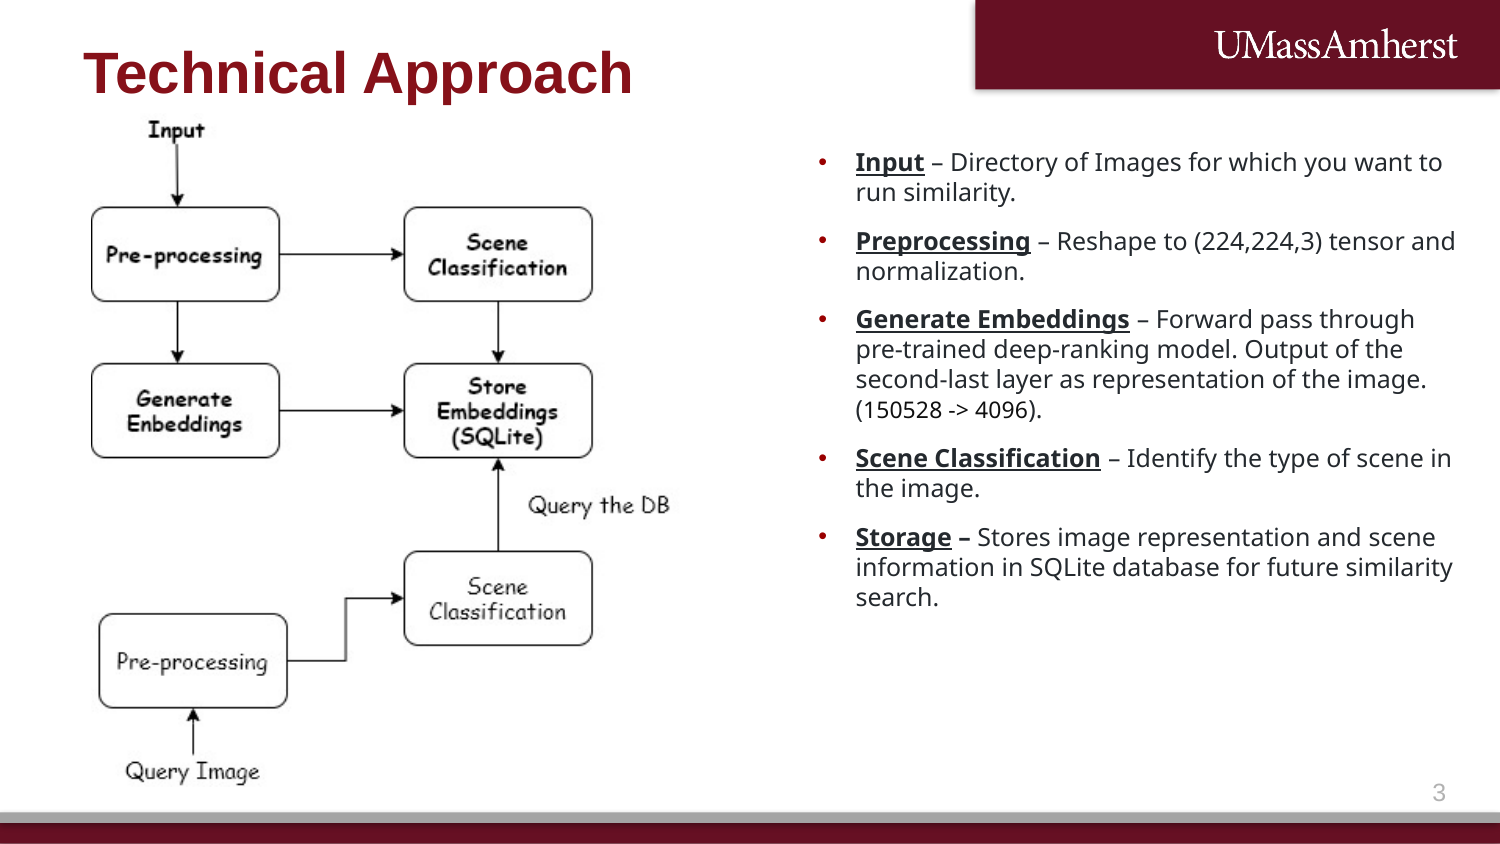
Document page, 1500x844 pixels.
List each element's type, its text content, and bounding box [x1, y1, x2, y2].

picture [90, 113, 687, 787]
slide_number 2 [1111, 769, 1462, 815]
list Input – Directory of Images for which you want to run similarity. Preprocessing – Reshape to (224,224,3) tensor and normalization. Generate Embeddings – Forward pass through pre-trained deep-ranking model. Output of the second-last layer as representation of the image. (150528 -> 4096). Scene Classification – Identify the type of scene in the image. Storage – Stores image representation and scene information in SQLite database for future similarity search. [803, 139, 1481, 742]
title Technical Approach [83, 35, 1285, 105]
picture [1214, 28, 1458, 59]
